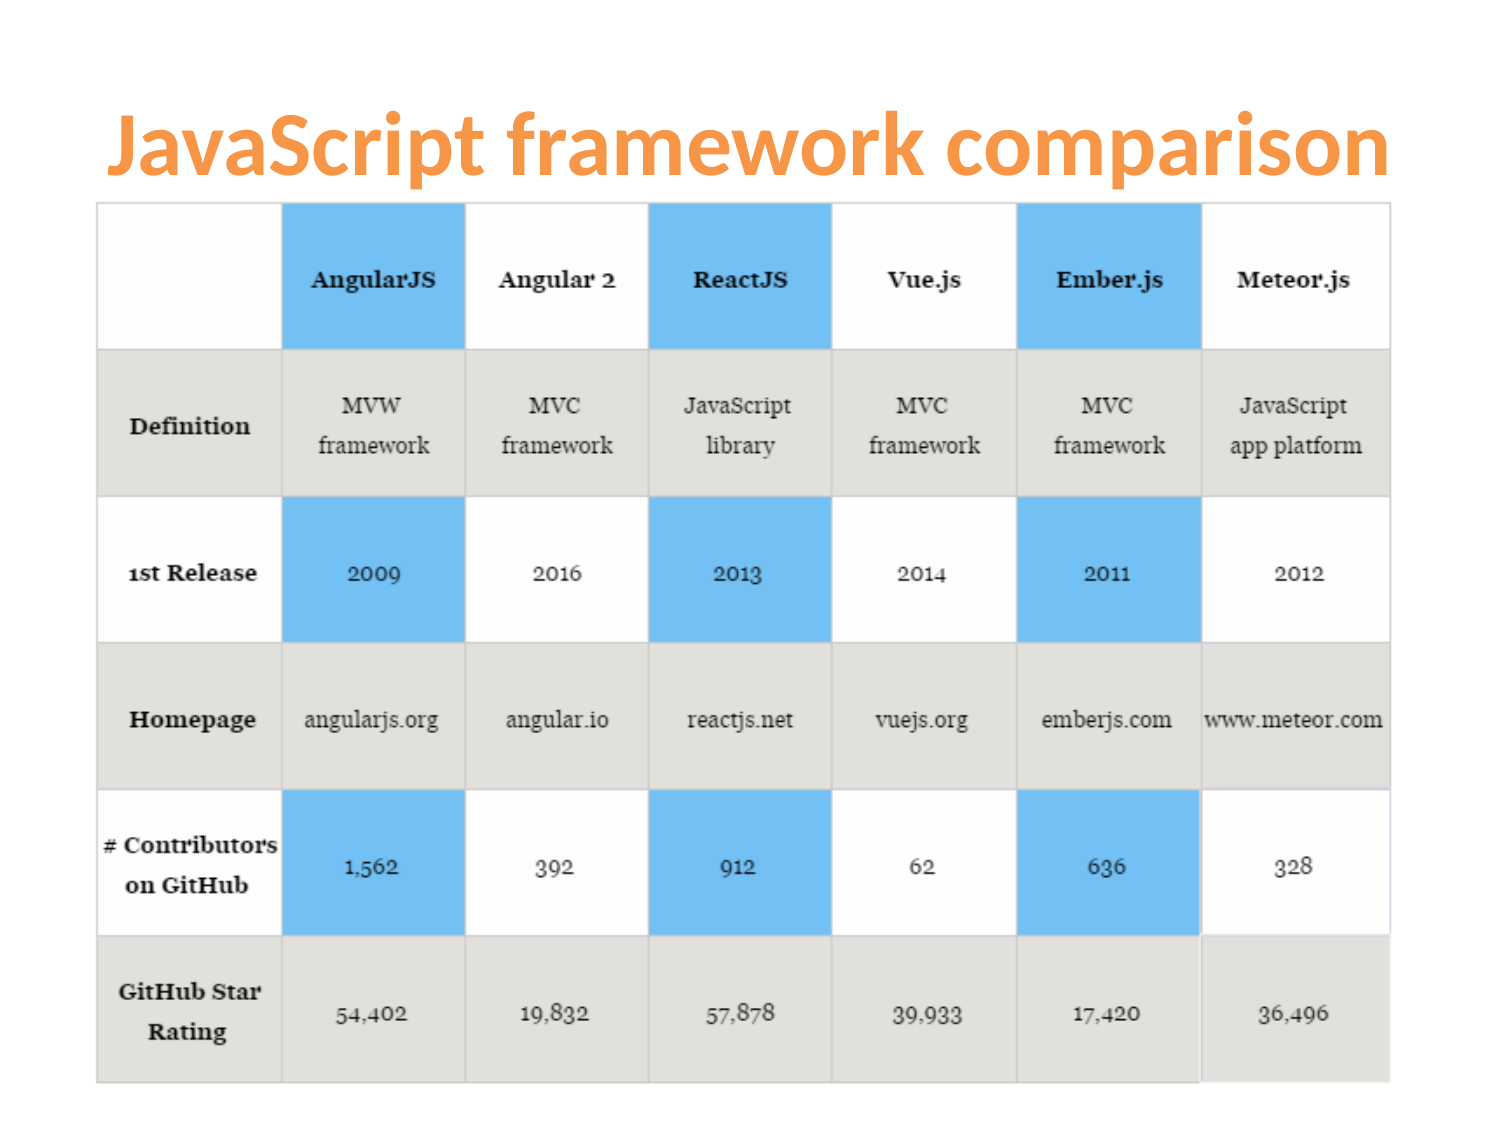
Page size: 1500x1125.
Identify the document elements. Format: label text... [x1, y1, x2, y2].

title JavaScript framework comparison [75, 45, 1425, 233]
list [93, 198, 1395, 1089]
